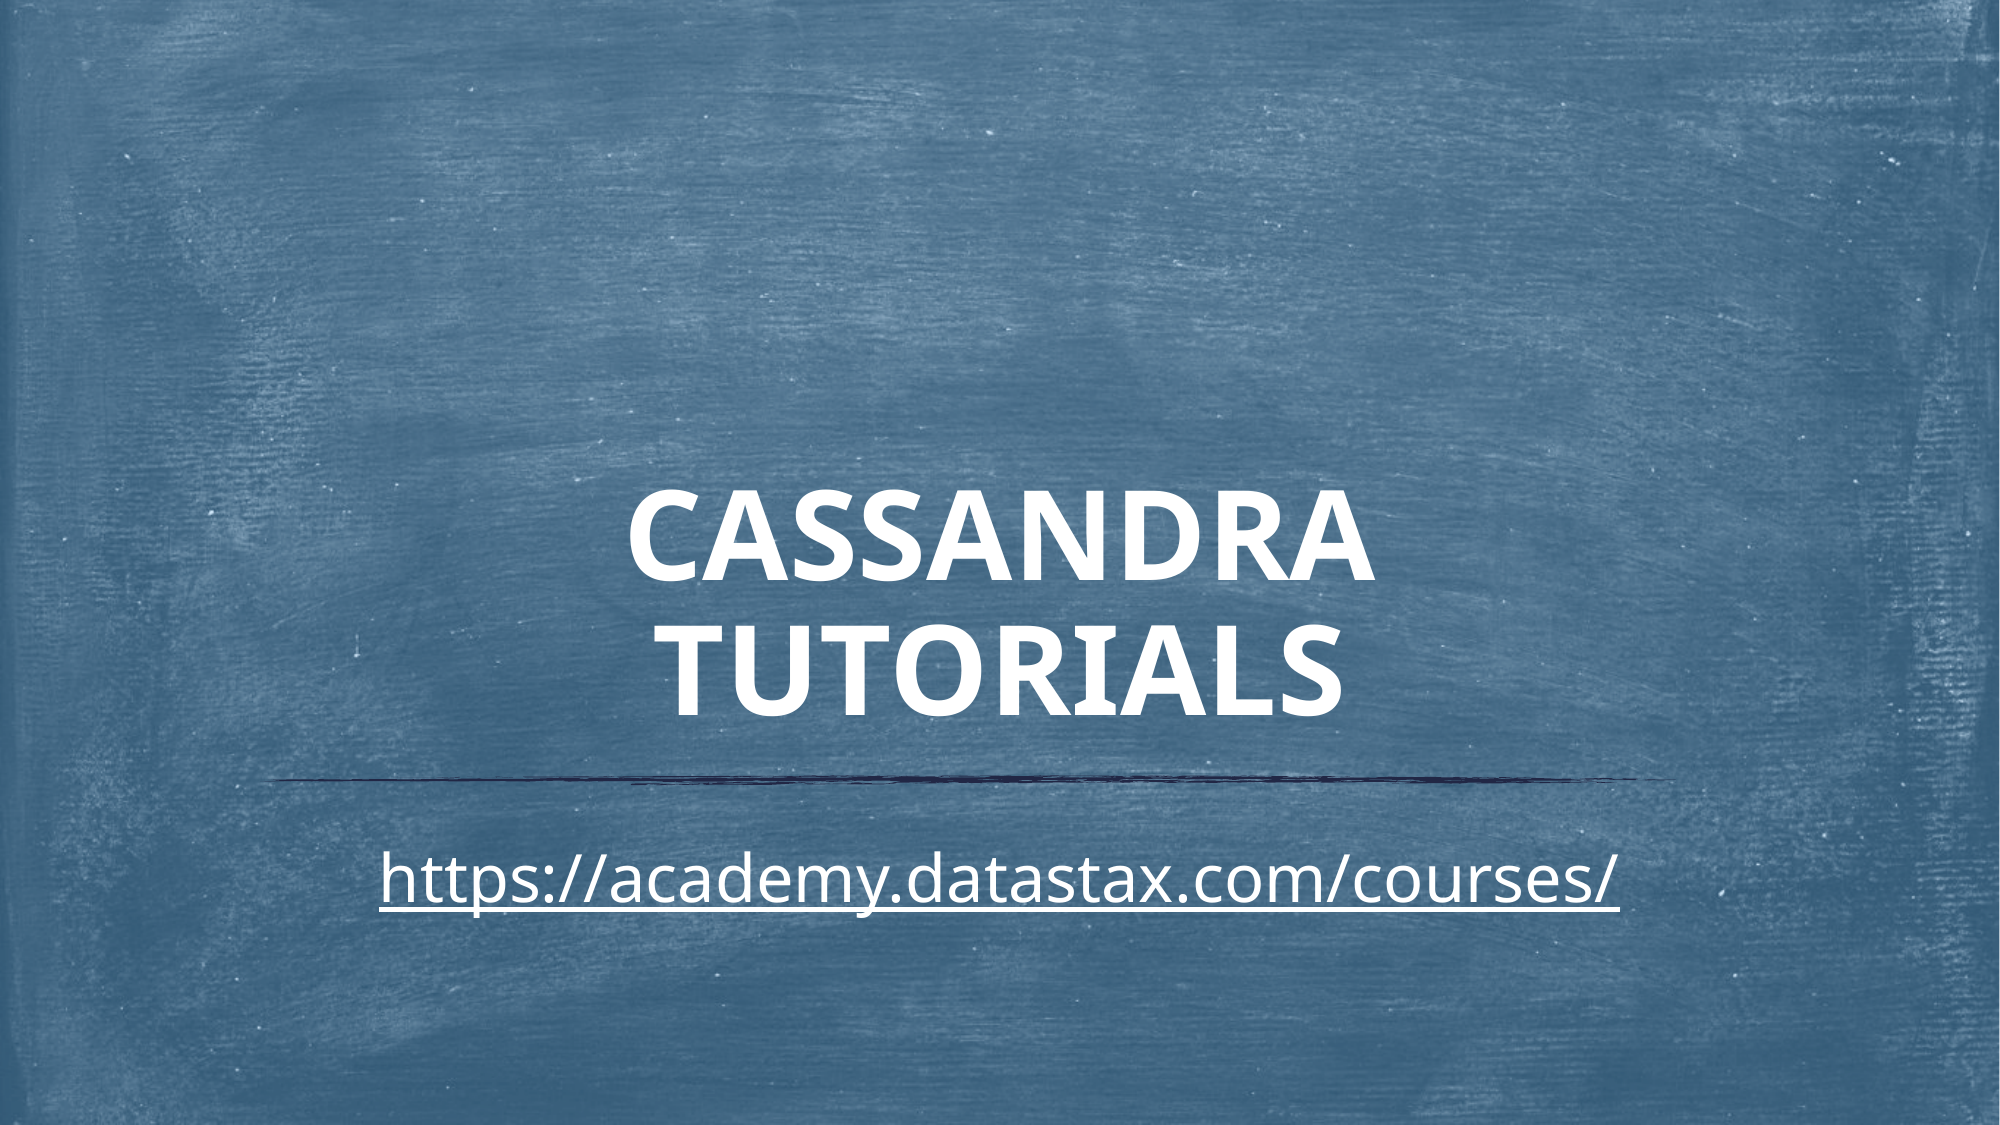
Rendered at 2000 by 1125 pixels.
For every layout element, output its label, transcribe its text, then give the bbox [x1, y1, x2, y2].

title CASSANDRA TUTORIALS [249, 312, 1750, 750]
list https://academy.datastax.com/courses/ [249, 837, 1750, 1013]
